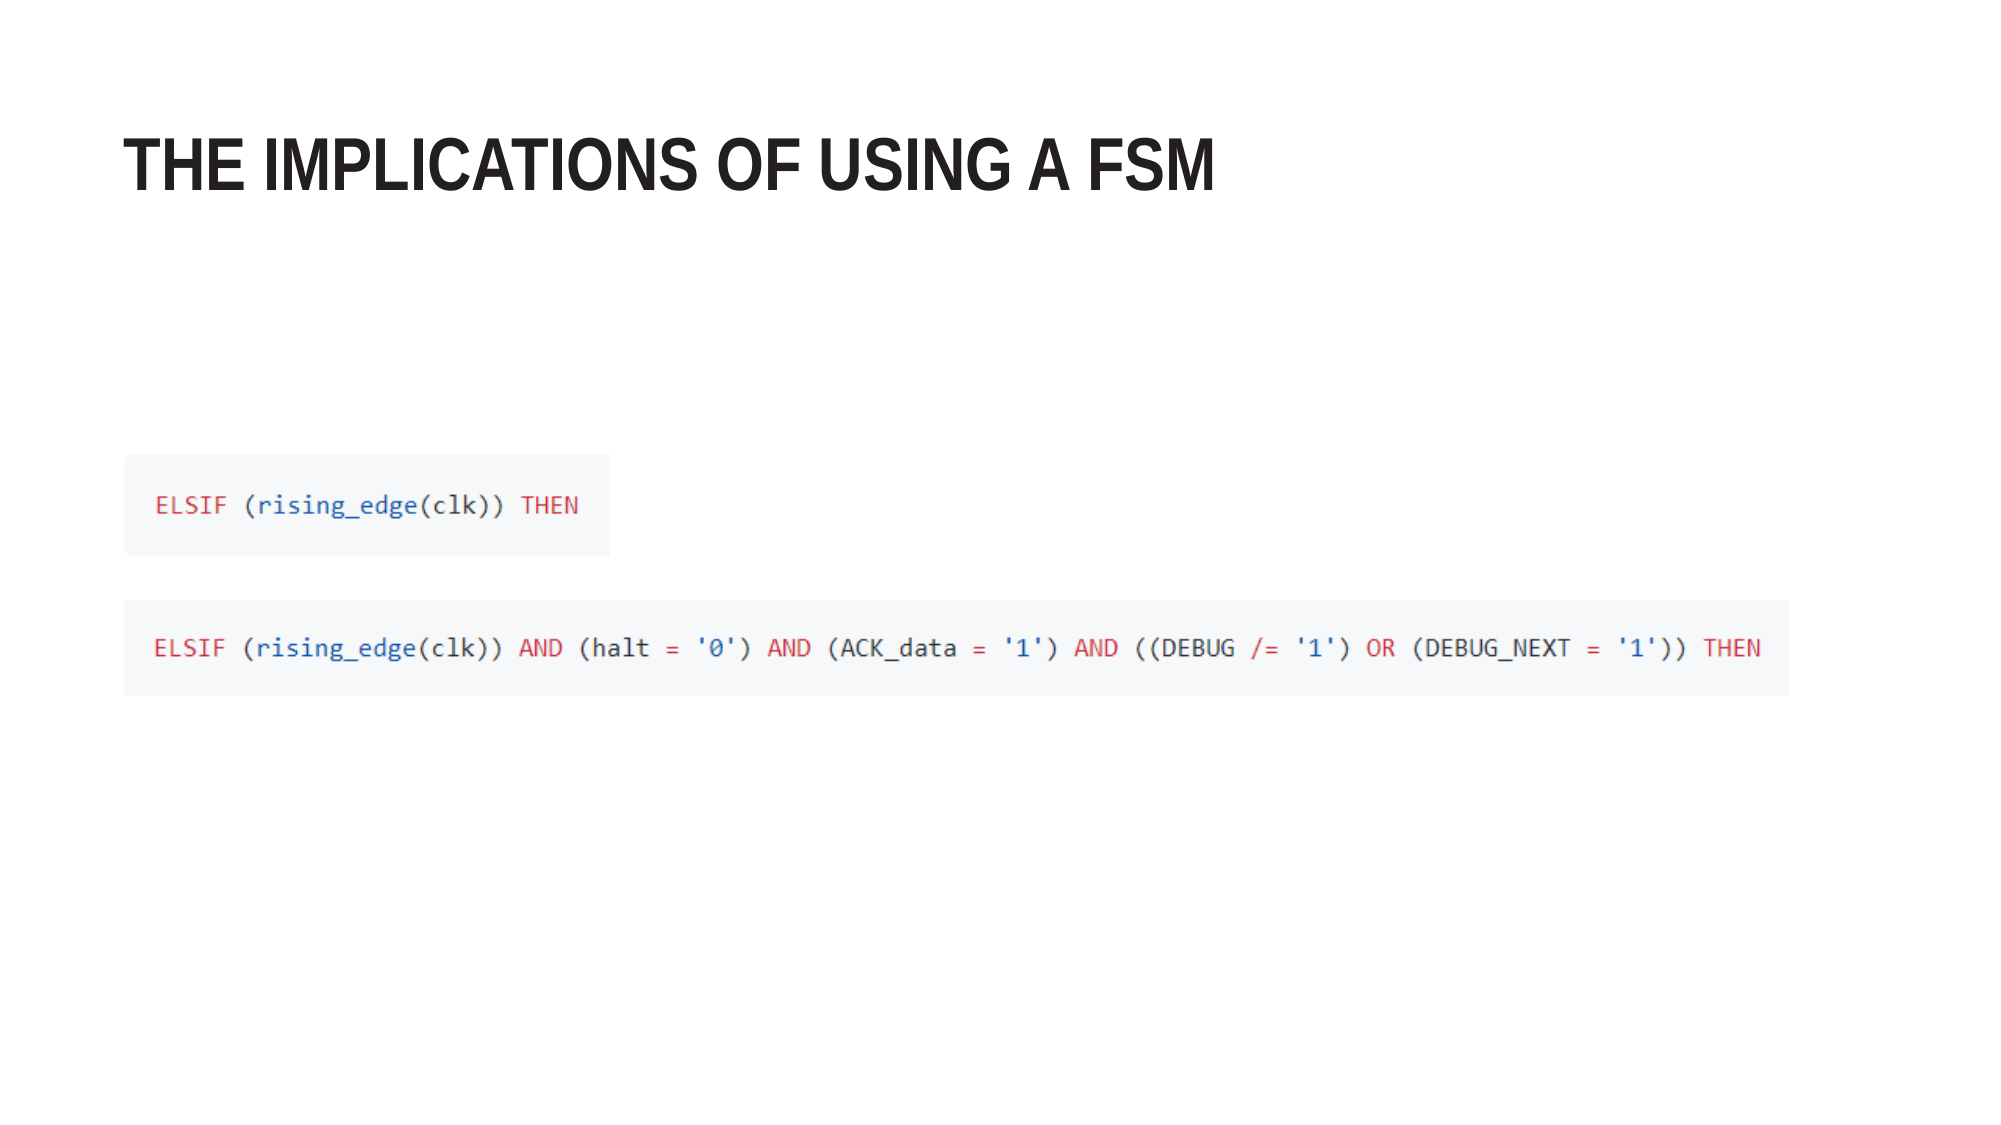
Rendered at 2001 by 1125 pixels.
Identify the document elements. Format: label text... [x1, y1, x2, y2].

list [123, 600, 1788, 696]
picture [123, 446, 610, 563]
title The implications of using a FSM [124, 124, 1937, 284]
